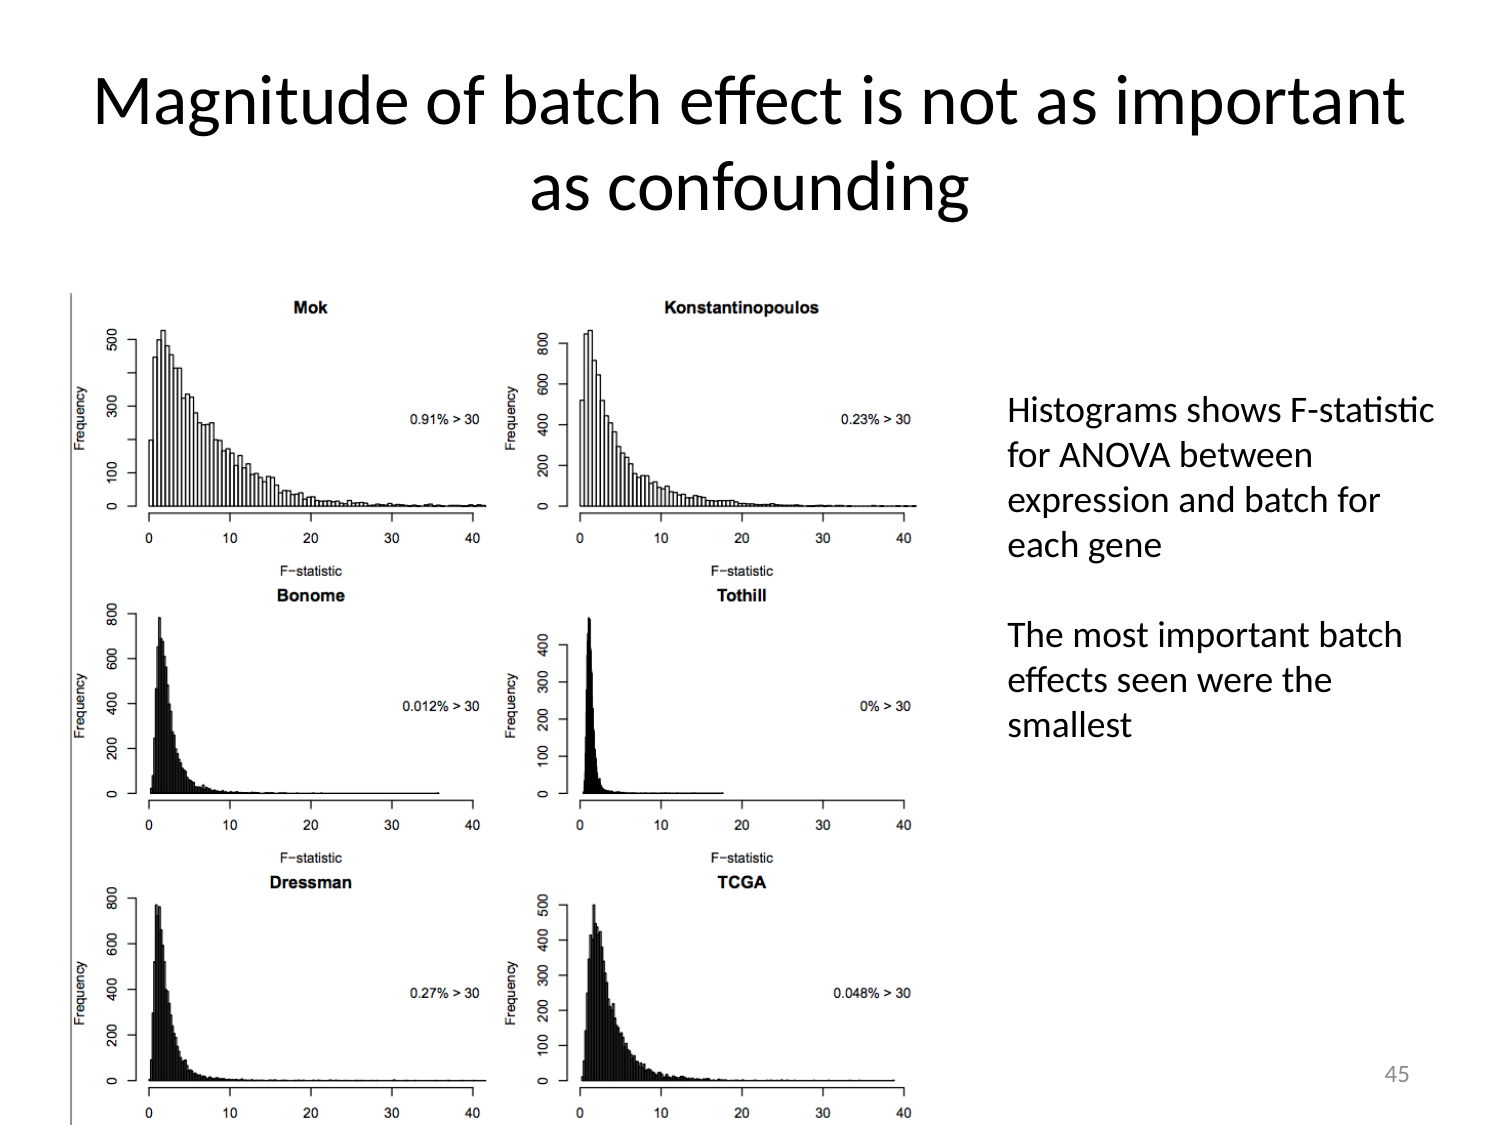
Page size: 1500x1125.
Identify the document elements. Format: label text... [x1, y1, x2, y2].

slide_number 45 [1074, 1042, 1425, 1103]
picture [70, 293, 924, 1125]
title Magnitude of batch effect is not as important as confounding [75, 45, 1425, 233]
text_box Histograms shows F-statistic for ANOVA between expression and batch for each gene The most important batch effects seen were the smallest [992, 377, 1471, 753]
